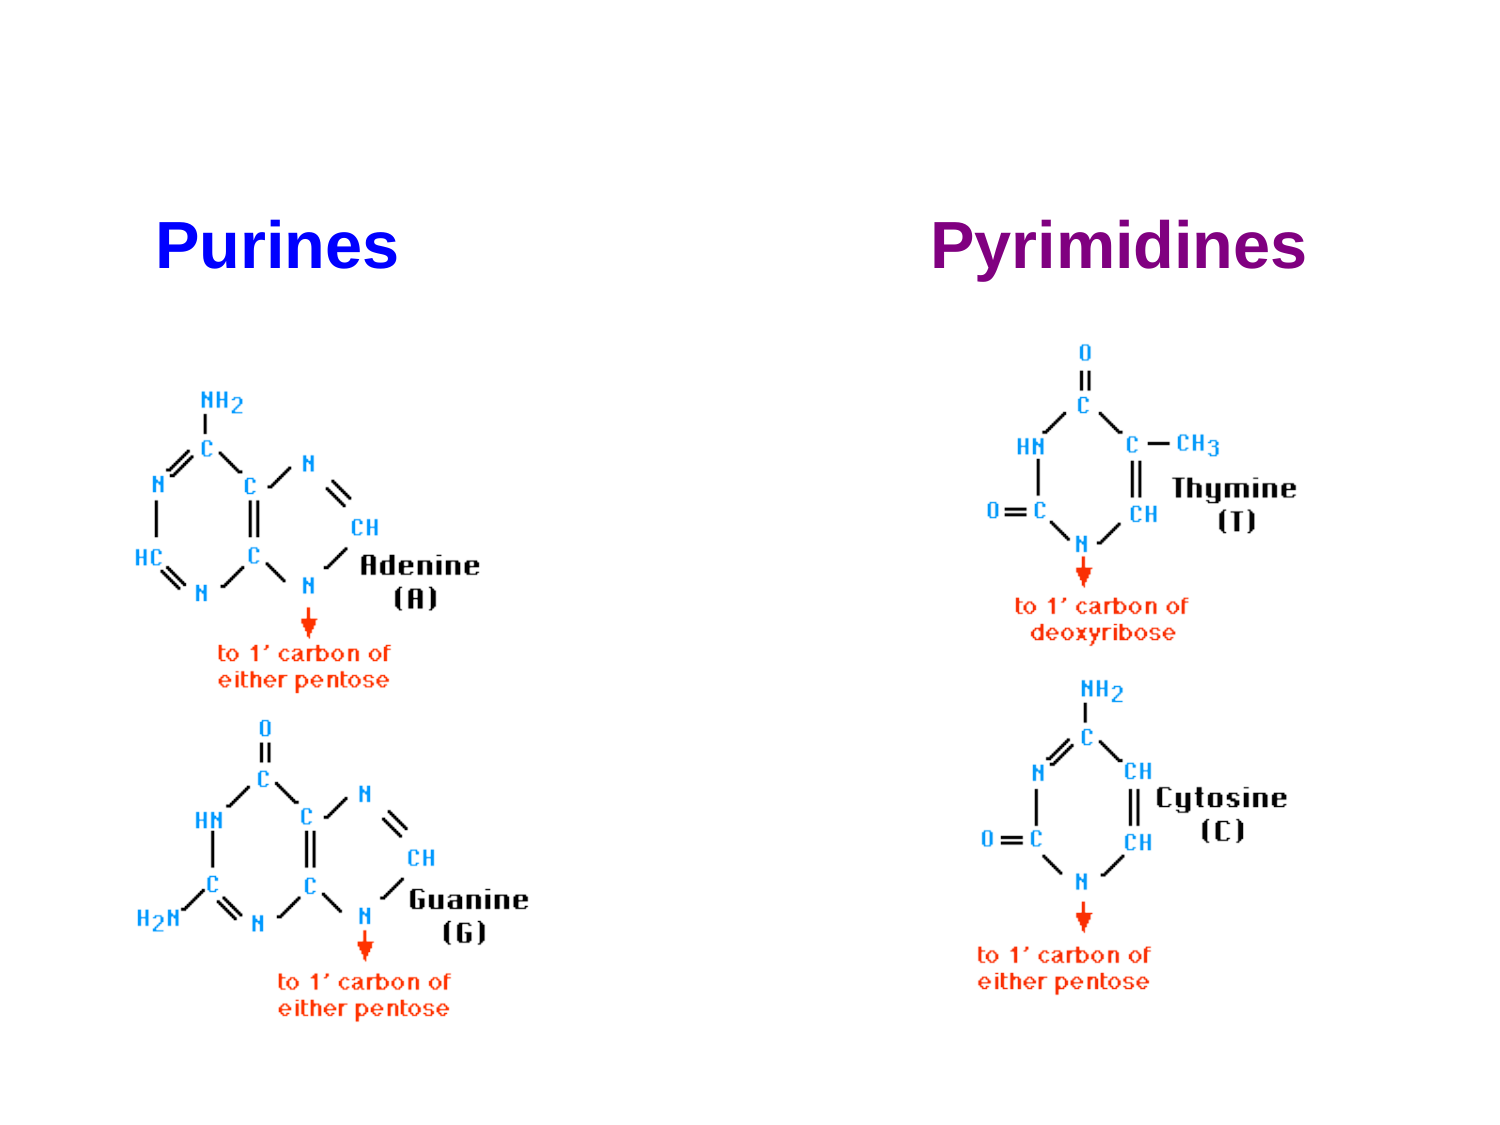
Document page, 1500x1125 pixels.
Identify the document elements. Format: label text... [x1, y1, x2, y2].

text_box Purines [100, 194, 455, 290]
picture [969, 337, 1306, 1004]
picture [123, 324, 538, 1029]
text_box Pyrimidines [915, 194, 1341, 290]
